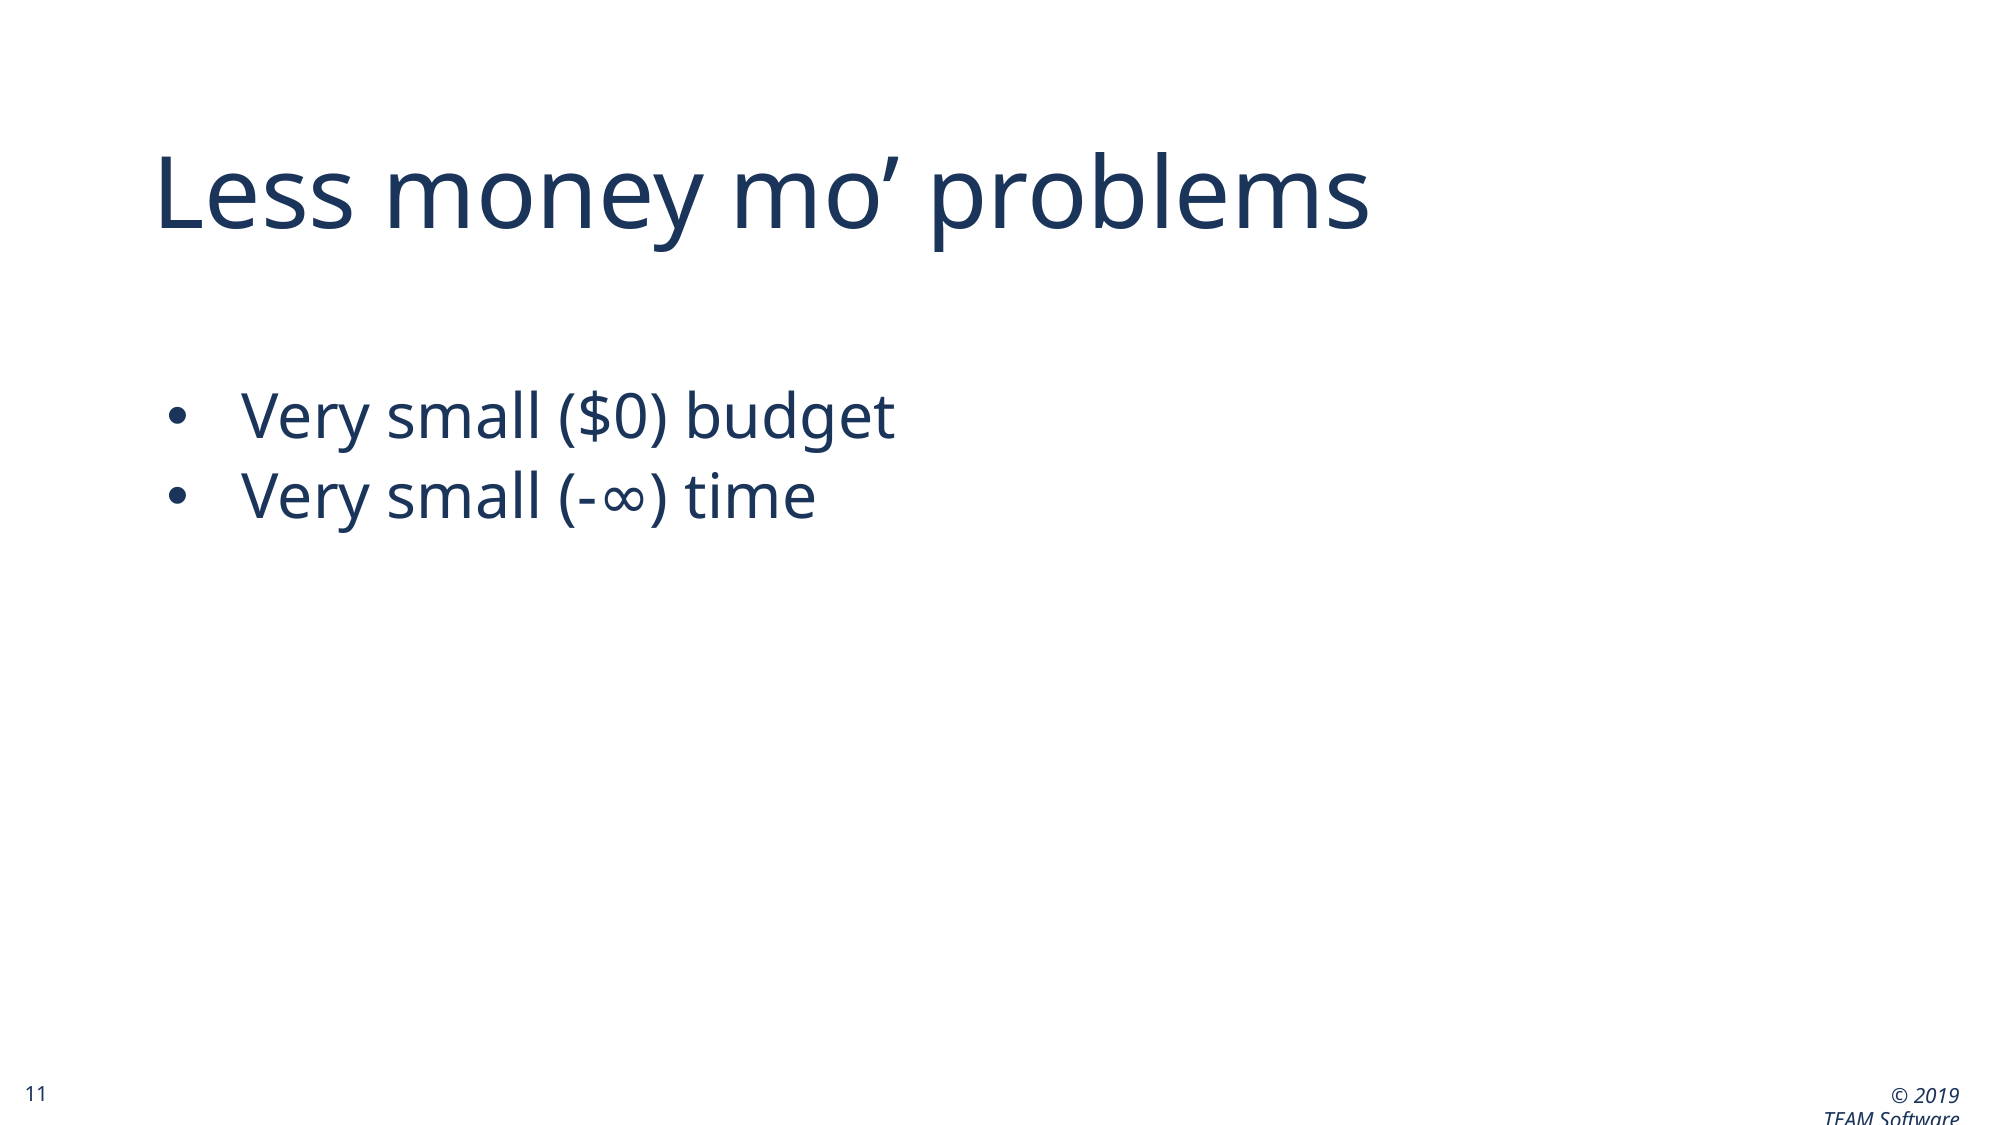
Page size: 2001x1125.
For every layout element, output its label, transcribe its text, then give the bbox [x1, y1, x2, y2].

title Less money mo’ problems [137, 134, 1863, 353]
list Very small ($0) budget Very small (-∞) time [166, 384, 1834, 703]
slide_number 11 [9, 1065, 96, 1125]
